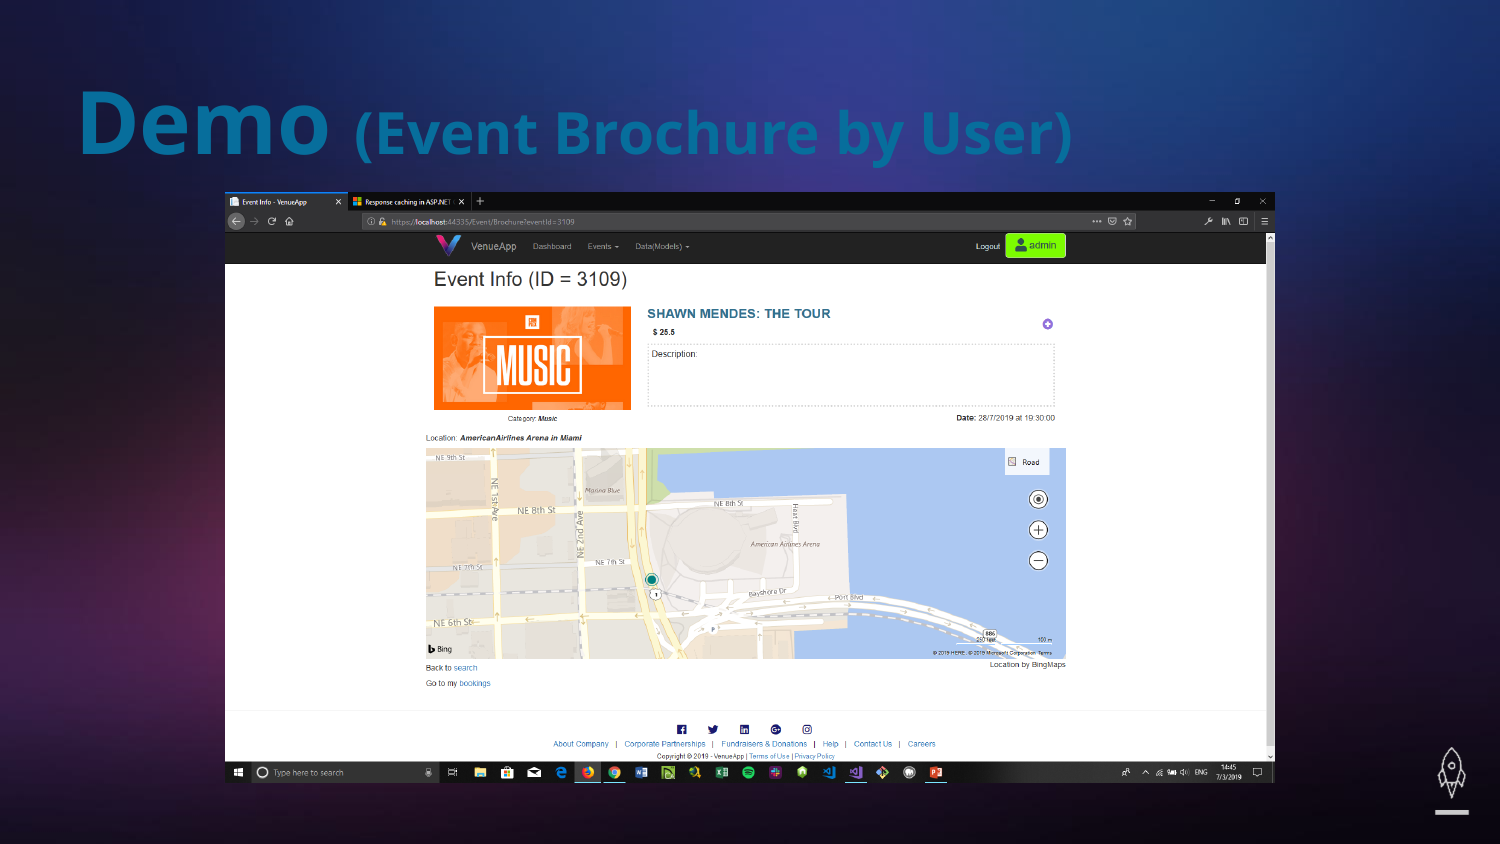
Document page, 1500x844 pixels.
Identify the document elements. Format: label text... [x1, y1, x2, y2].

title Demo (Event Brochure by User) [60, 36, 1409, 203]
picture [0, 0, 1500, 844]
